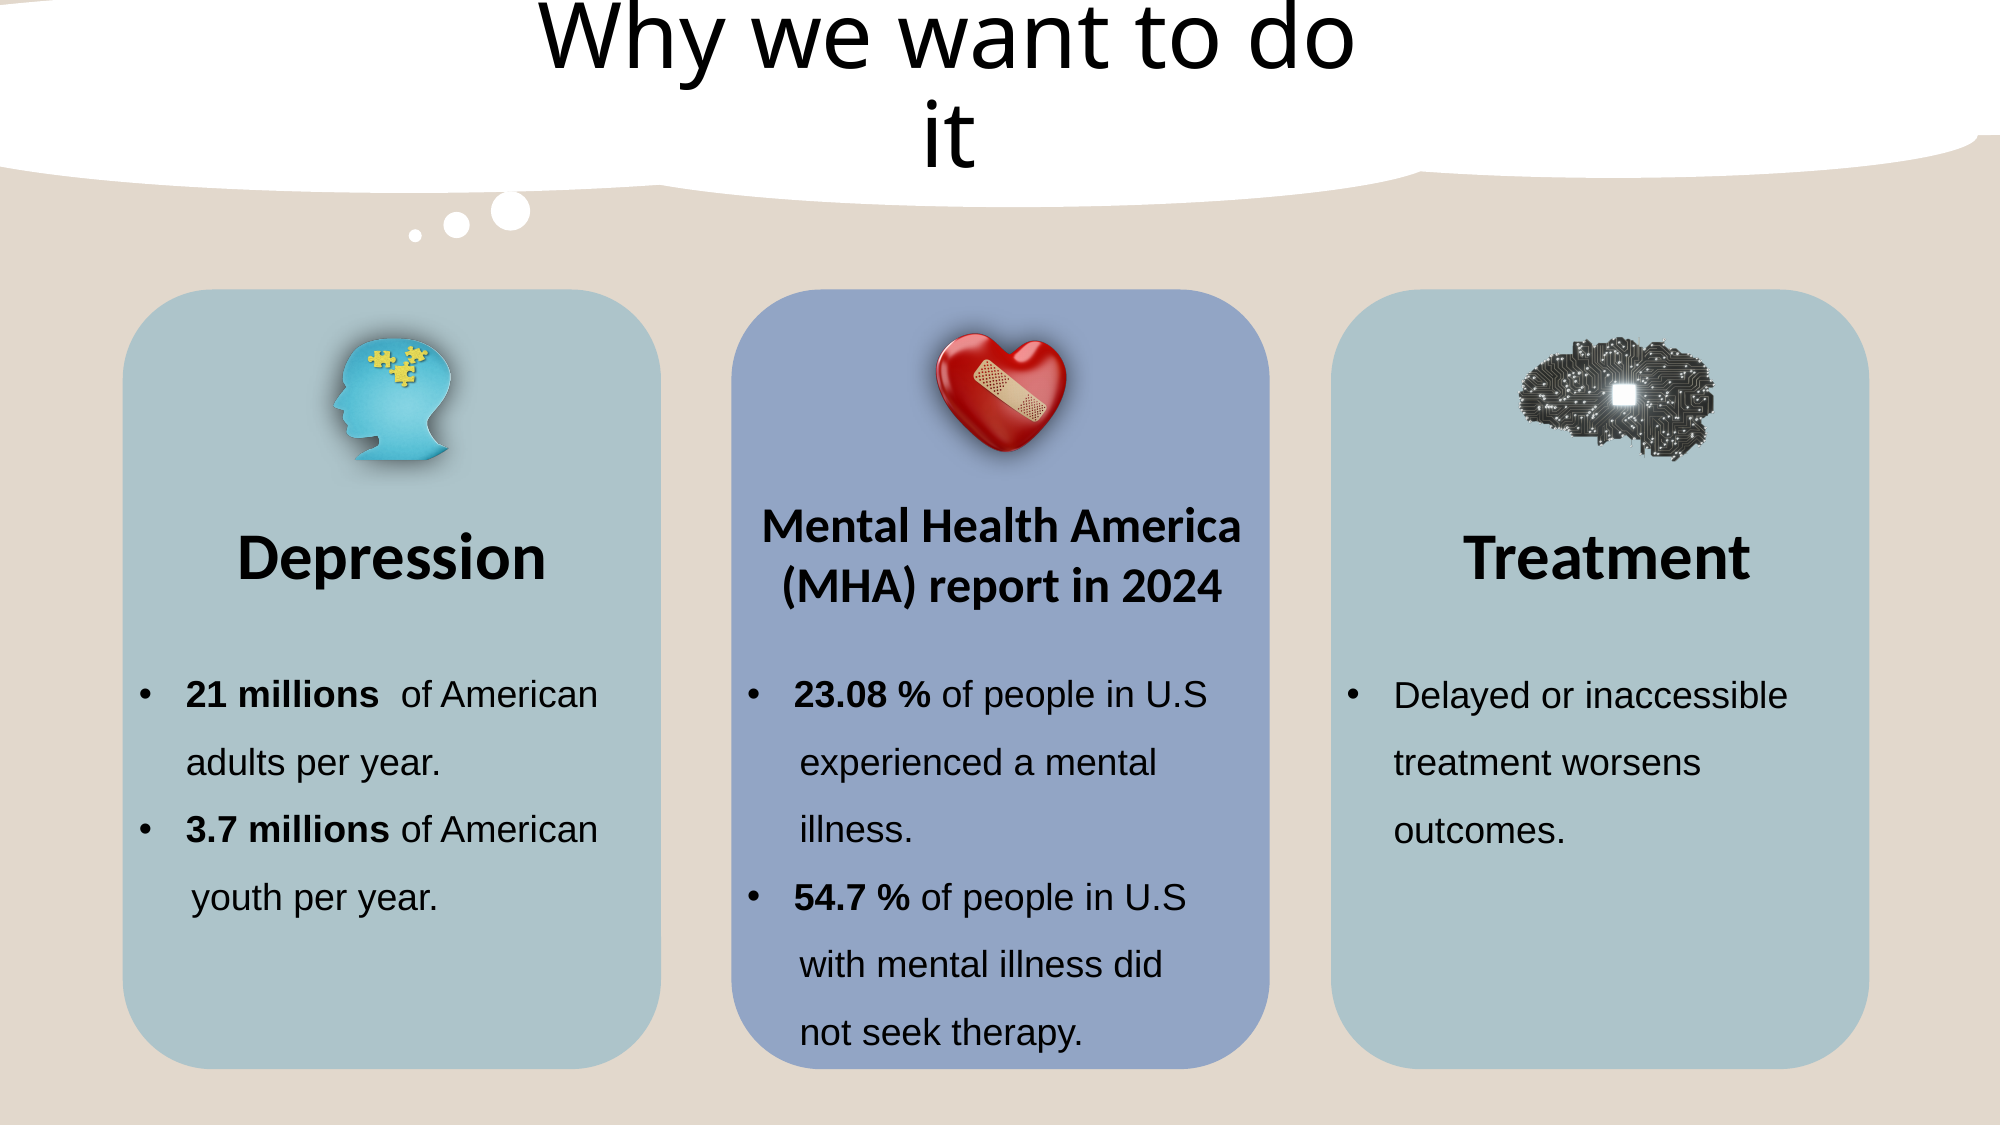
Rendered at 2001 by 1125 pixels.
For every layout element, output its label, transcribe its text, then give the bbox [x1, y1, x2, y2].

text_box 23.08 % of people in U.S experienced a mental illness. 54.7 % of people in U.S with mental illness did not seek therapy. [731, 640, 1270, 1125]
text_box [729, 287, 1272, 995]
picture [238, 315, 546, 477]
text_box 21 millions of American adults per year. 3.7 millions of American youth per year. [124, 640, 662, 993]
picture [894, 315, 1108, 477]
text_box Depression [207, 504, 577, 600]
text_box [1329, 287, 1871, 1071]
text_box Mental Health America (MHA) report in 2024 [733, 484, 1271, 620]
text_box Treatment [1423, 550, 1792, 600]
text_box [121, 287, 663, 1071]
title Why we want to do it [517, 0, 1379, 205]
text_box [441, 210, 472, 240]
text_box [0, 0, 532, 233]
picture [1448, 315, 1789, 536]
text_box [854, 205, 1173, 209]
text_box [1379, 0, 2000, 185]
text_box Delayed or inaccessible treatment worsens outcomes. [1331, 640, 1853, 926]
text_box [407, 227, 424, 244]
text_box [1378, 488, 1835, 550]
